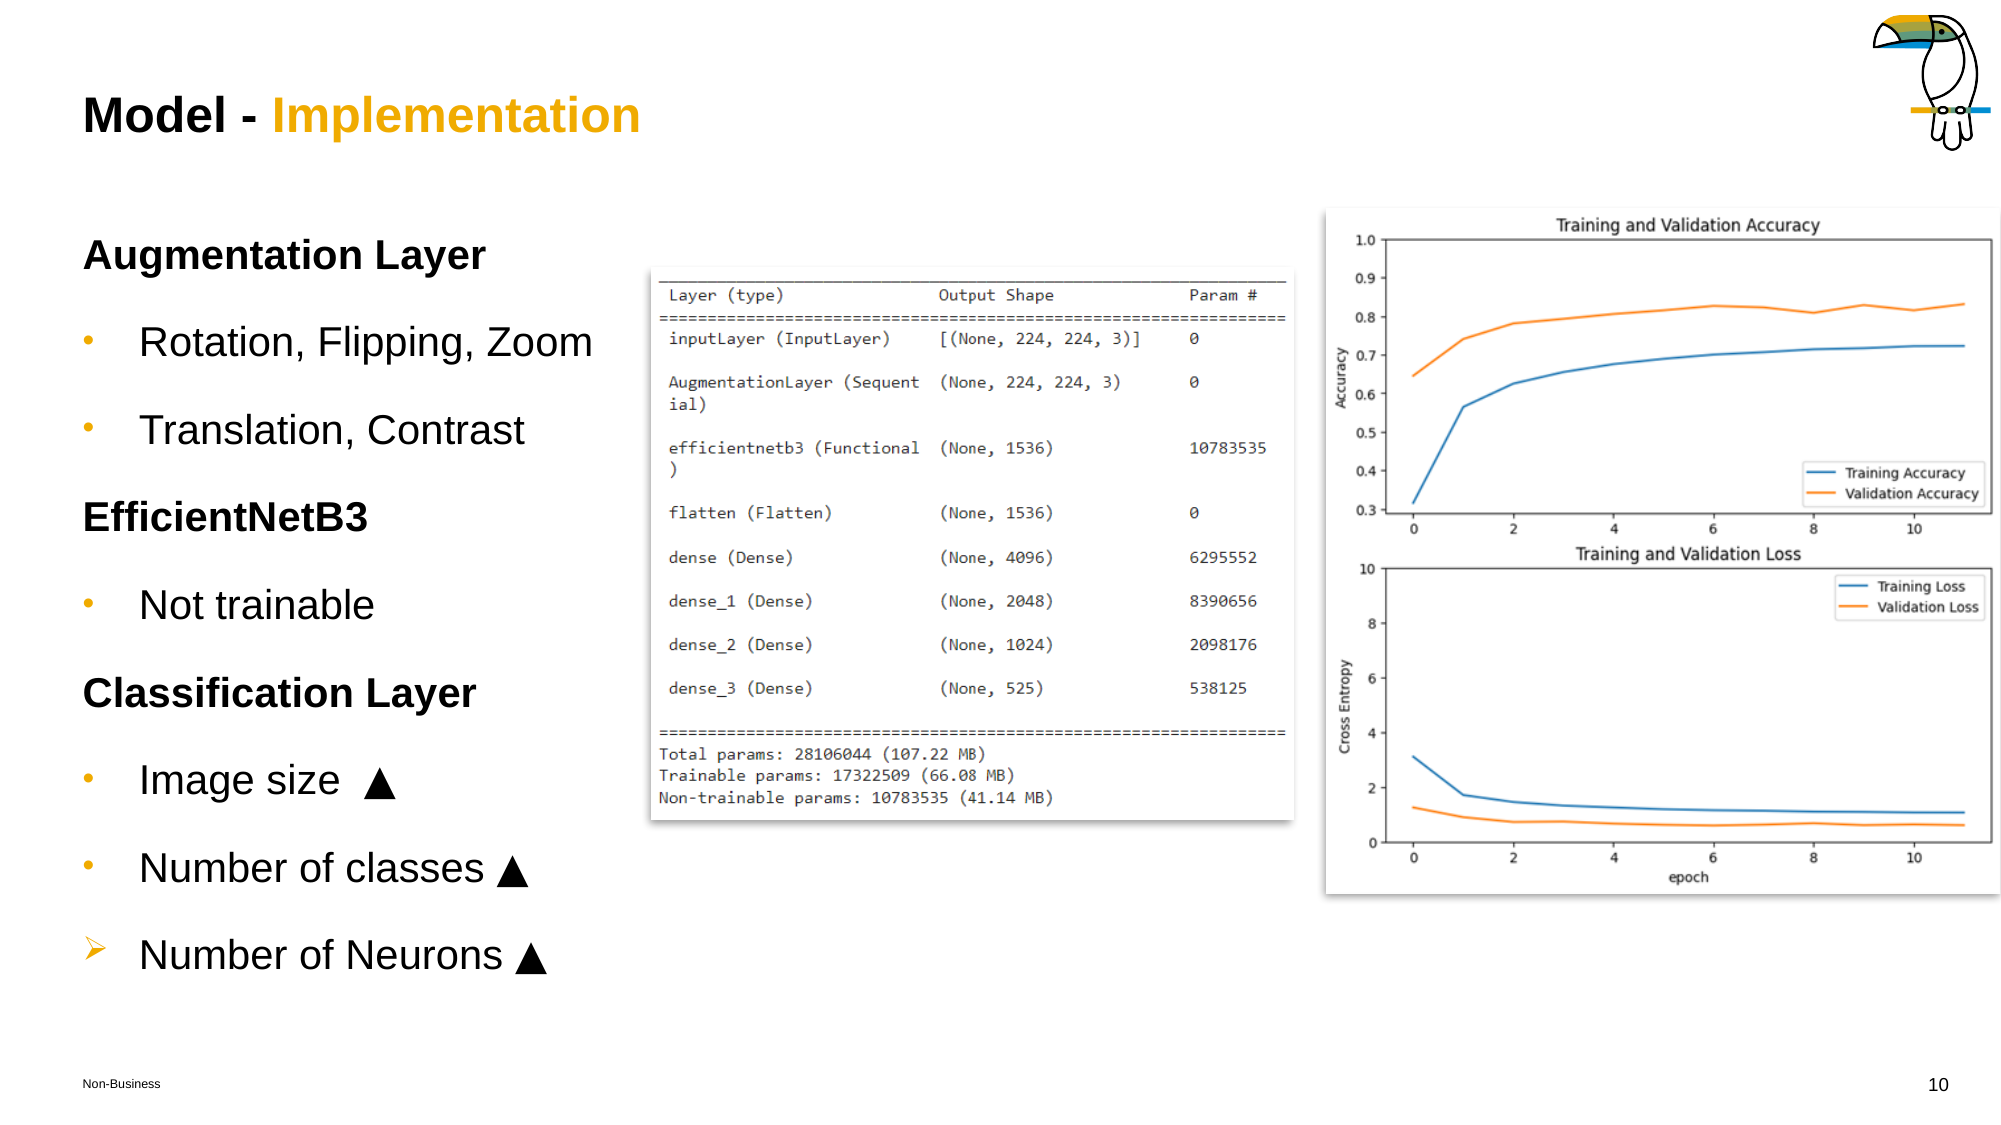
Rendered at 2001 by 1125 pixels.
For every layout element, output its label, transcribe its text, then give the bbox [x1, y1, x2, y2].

picture [1852, 0, 2001, 160]
picture [1325, 208, 2001, 894]
list Augmentation Layer Rotation, Flipping, Zoom Translation, Contrast EfficientNetB3 Not trainable Classification Layer Image size ▲ Number of classes ▲ Number of Neurons ▲ [82, 227, 651, 1001]
title Model - Implementation [82, 82, 1846, 144]
picture [650, 267, 1294, 820]
